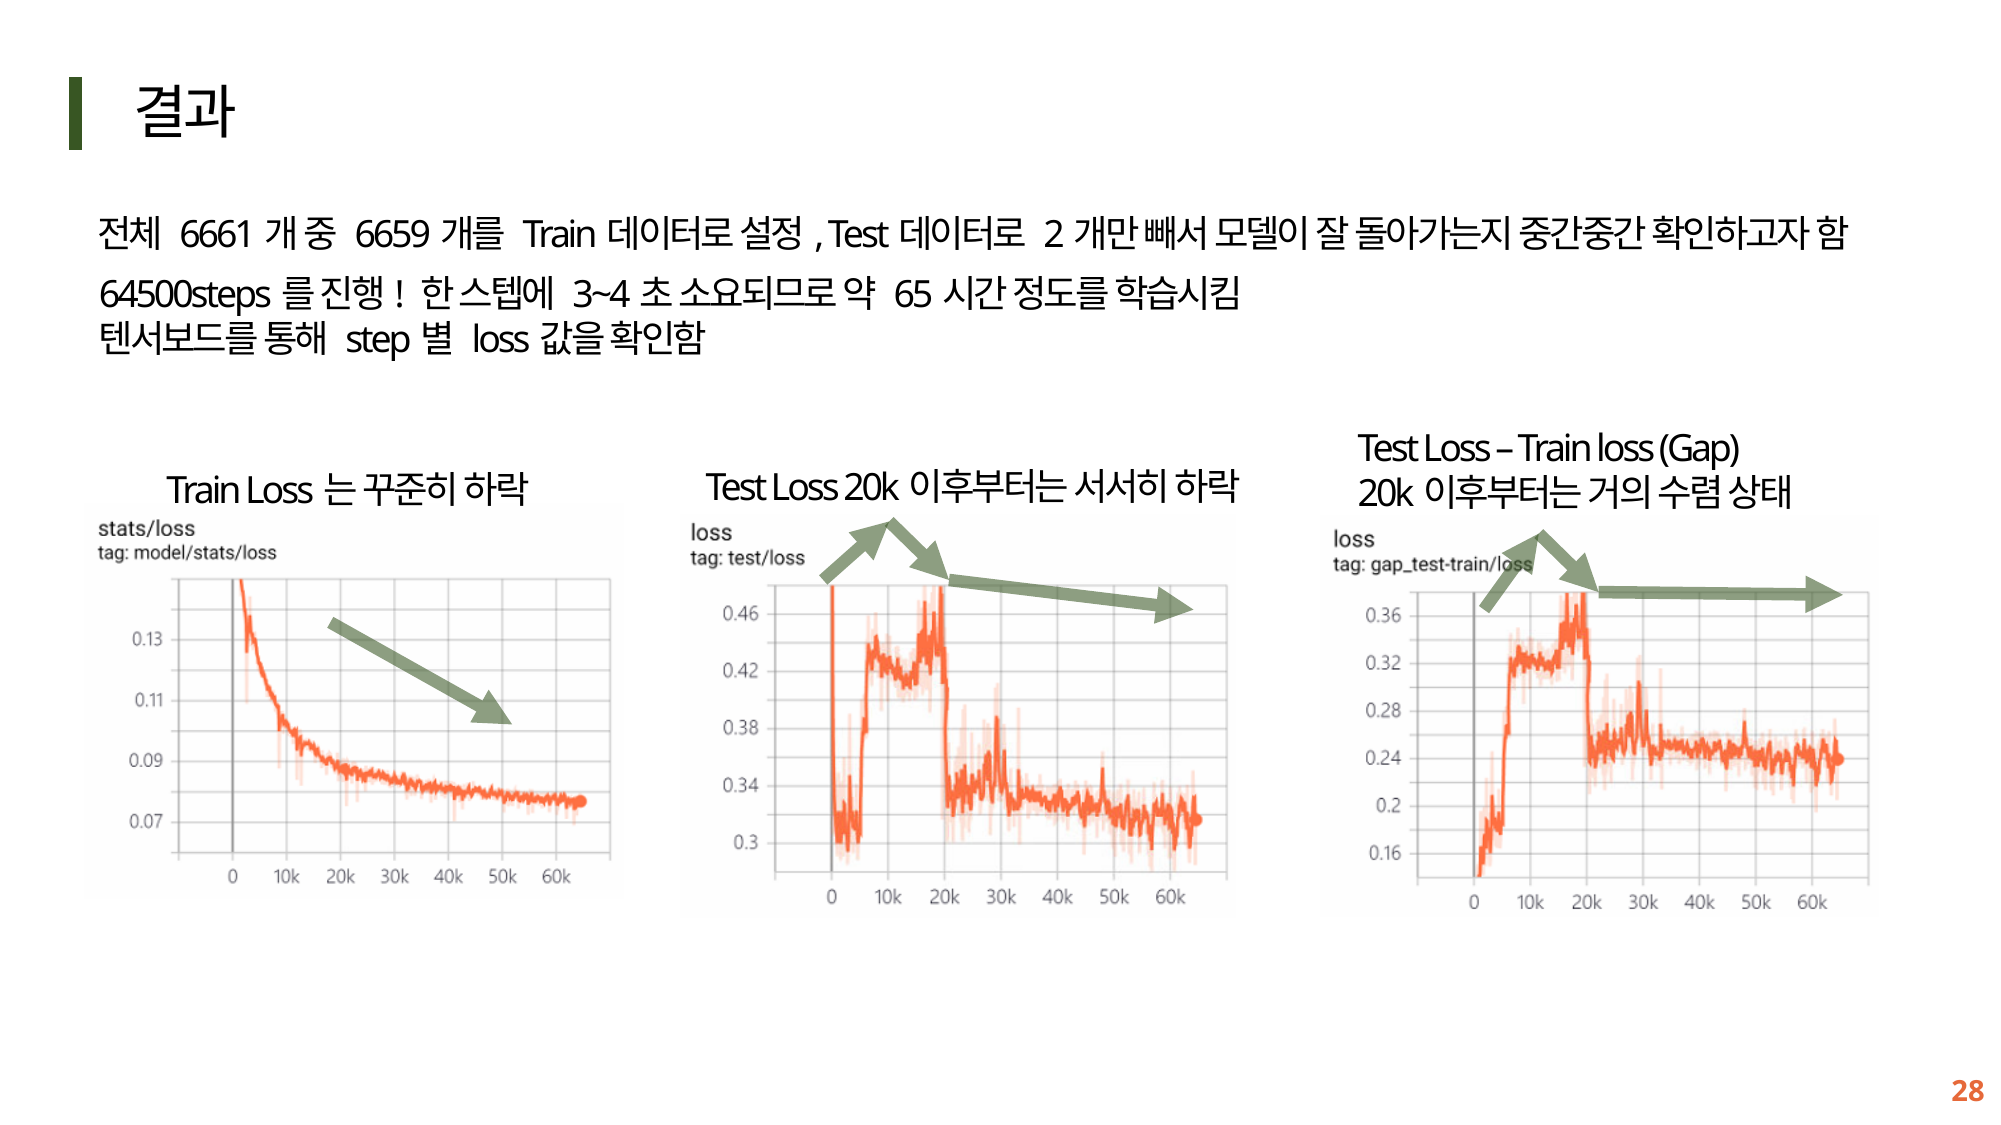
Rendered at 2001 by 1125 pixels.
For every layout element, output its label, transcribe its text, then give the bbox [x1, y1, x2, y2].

slide_number 28 [1550, 1062, 2000, 1123]
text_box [1598, 591, 1844, 595]
text_box Test Loss – Train loss (Gap) 20k이후부터는 거의 수렴 상태 [1342, 416, 2000, 522]
text_box 64500steps를 진행! 한 스텝에 3~4초 소요되므로 약 65시간 정도를 학습시킴 텐서보드를 통해 step별 loss값을 확인함 [84, 263, 1465, 413]
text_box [948, 579, 1194, 610]
text_box 전체 6661개 중 6659개를 Train데이터로 설정, Test데이터로 2개만 빼서 모델이 잘 돌아가는지 중간중간 확인하고자 함 [82, 202, 1888, 263]
text_box Train Loss는 꾸준히 하락 [151, 458, 690, 503]
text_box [84, 503, 1879, 918]
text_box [889, 521, 949, 581]
text_box 결과 [118, 68, 824, 153]
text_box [1483, 533, 1539, 610]
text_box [823, 521, 889, 581]
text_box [330, 622, 513, 725]
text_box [1538, 533, 1599, 593]
text_box Test Loss 20k이후부터는 서서히 하락 [690, 455, 1342, 503]
